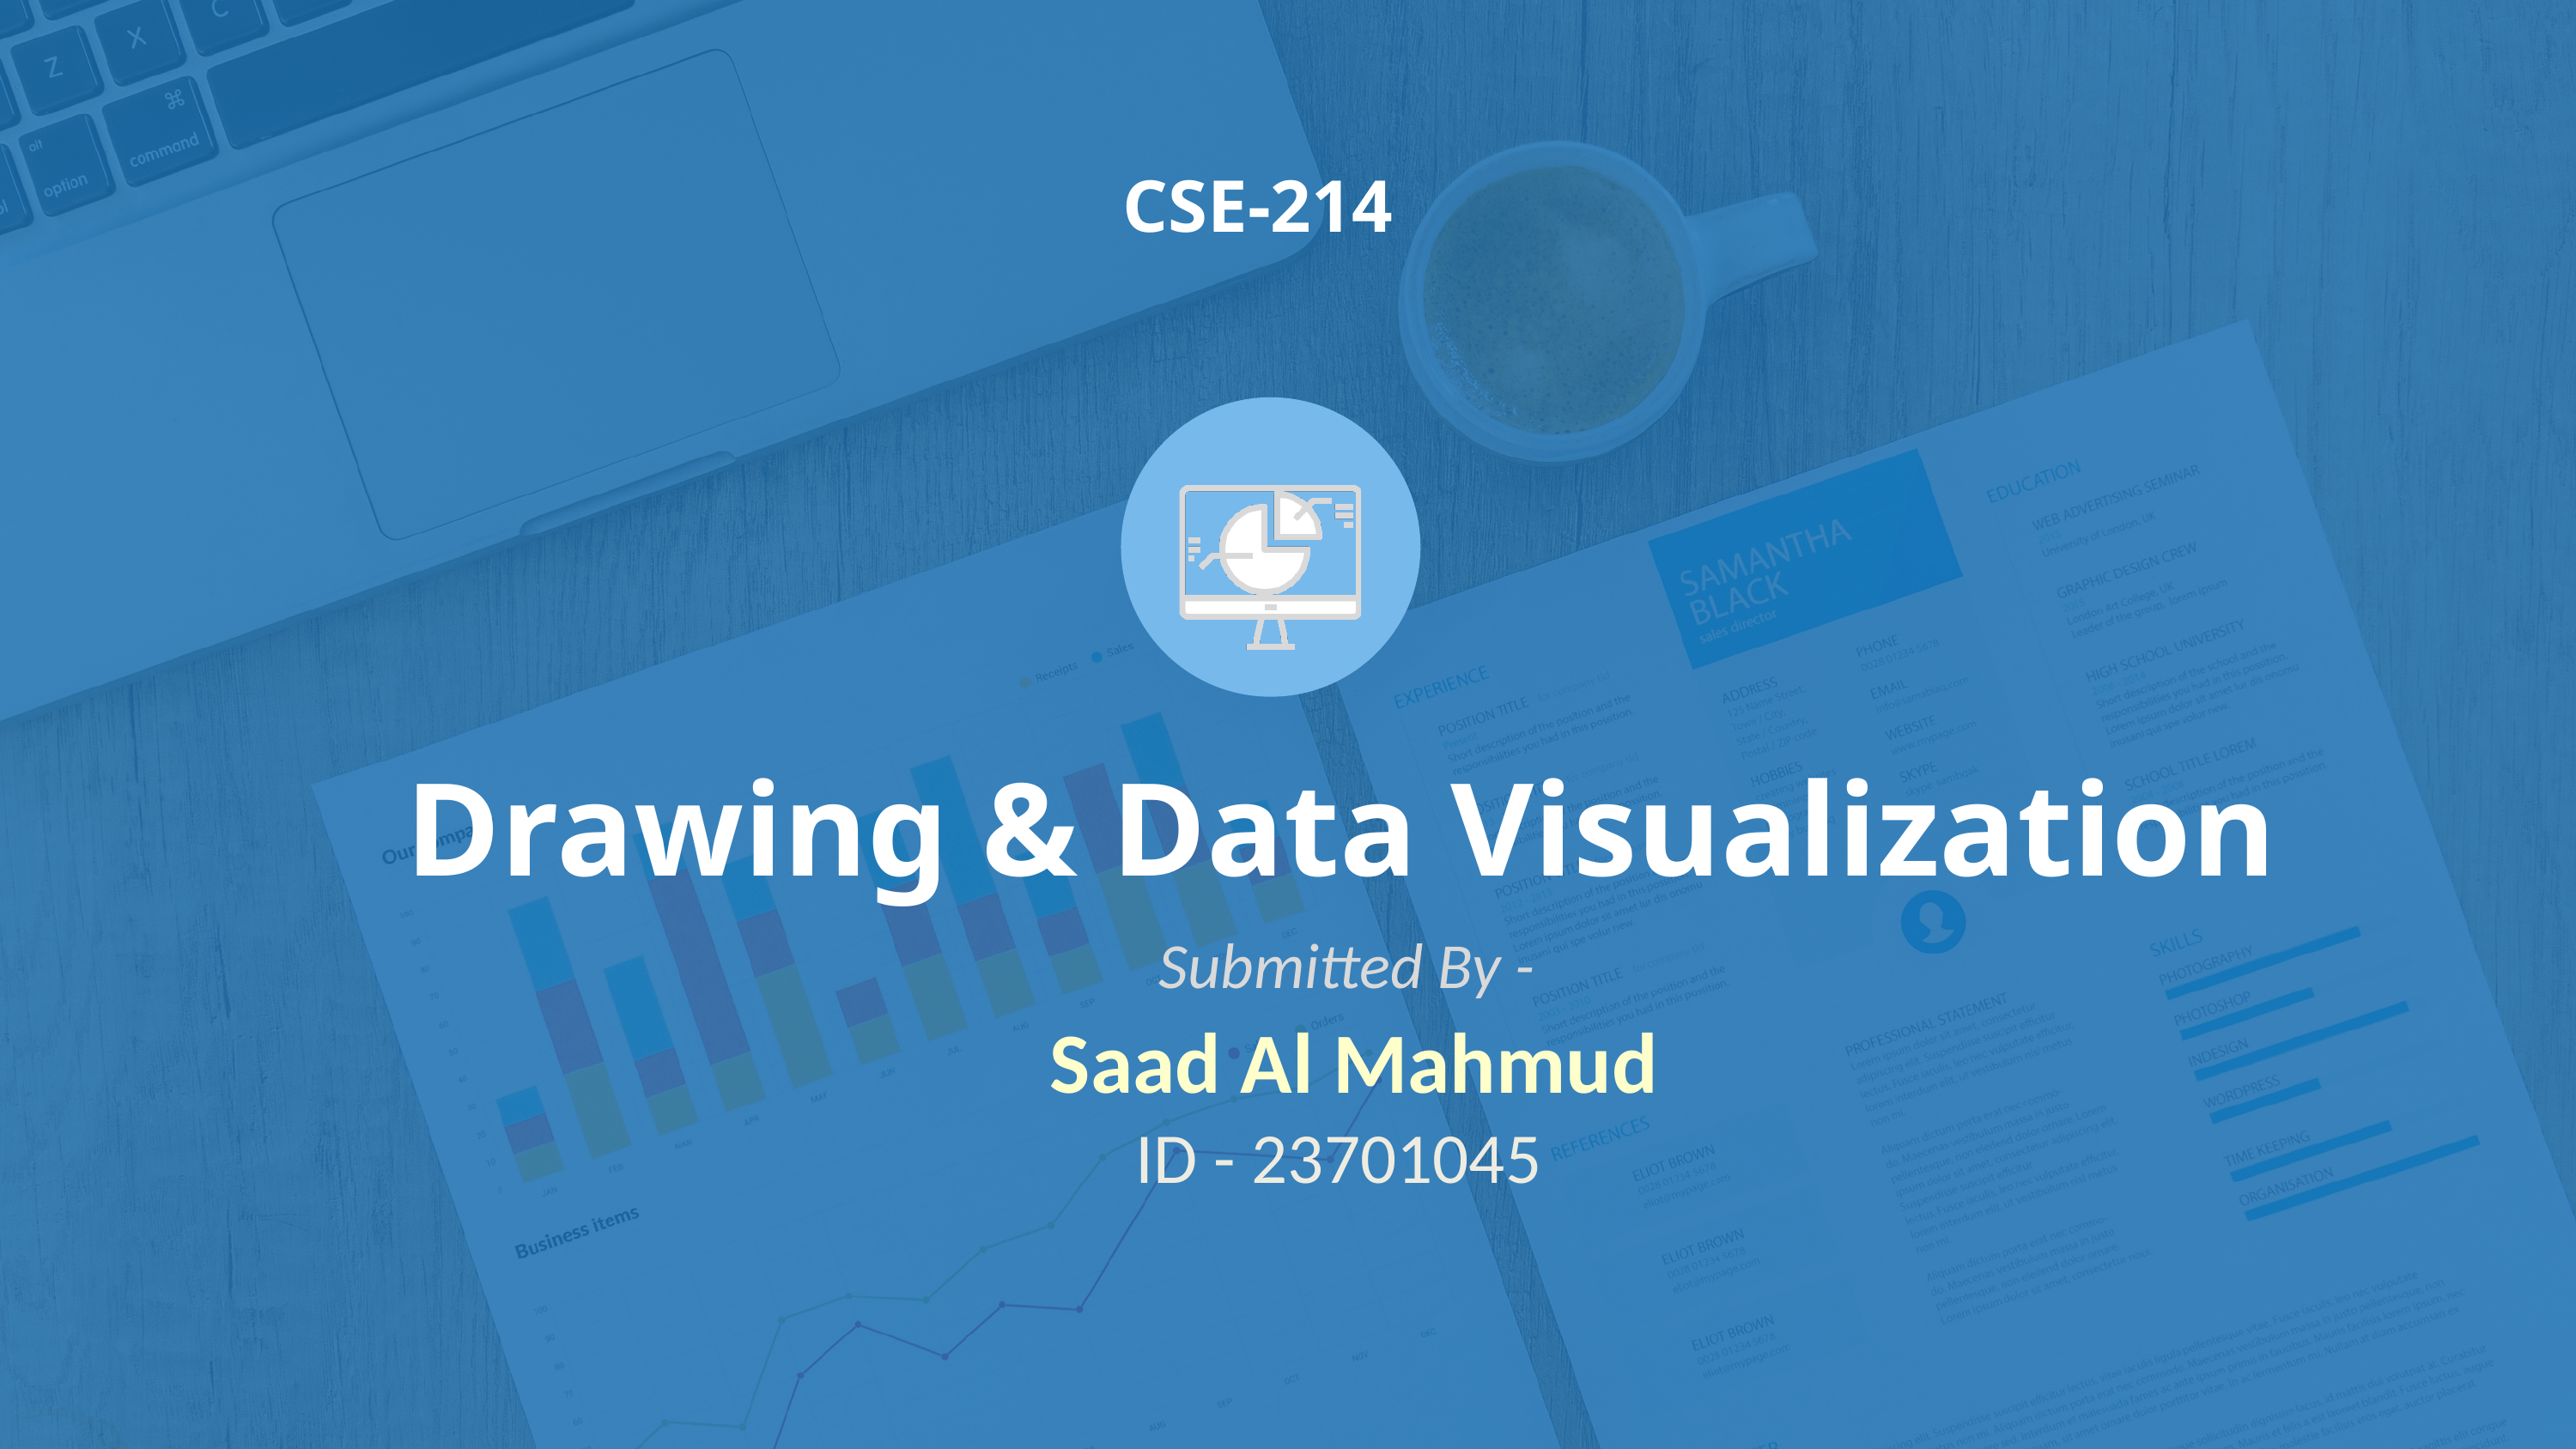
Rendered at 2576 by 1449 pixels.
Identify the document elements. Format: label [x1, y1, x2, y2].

text_box [1121, 397, 1421, 697]
text_box [0, 0, 2576, 1449]
